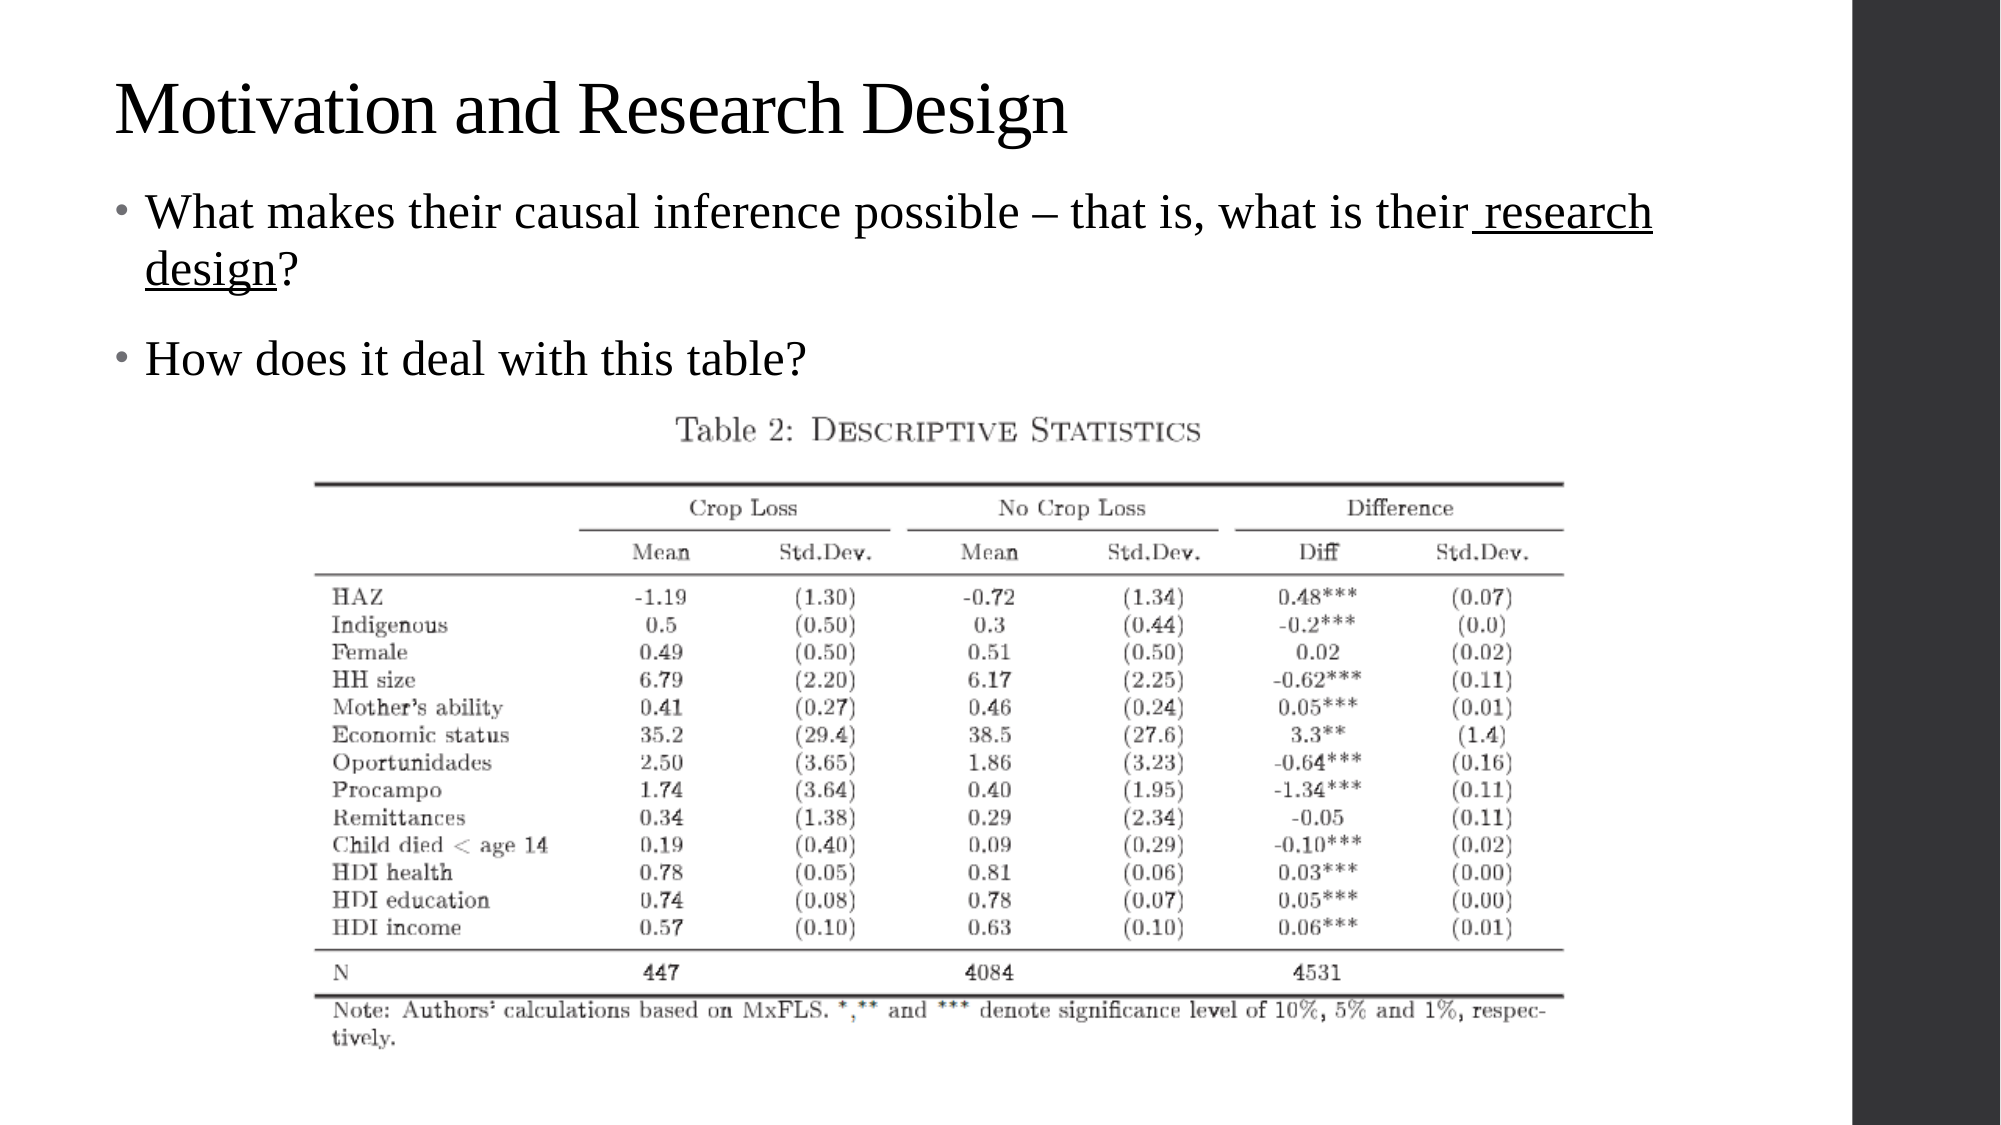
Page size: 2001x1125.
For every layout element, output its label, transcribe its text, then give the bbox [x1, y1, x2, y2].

title Motivation and Research Design [99, 55, 1813, 158]
list What makes their causal inference possible – that is, what is their research design? How does it deal with this table? [99, 174, 1743, 1019]
picture [287, 400, 1591, 1066]
